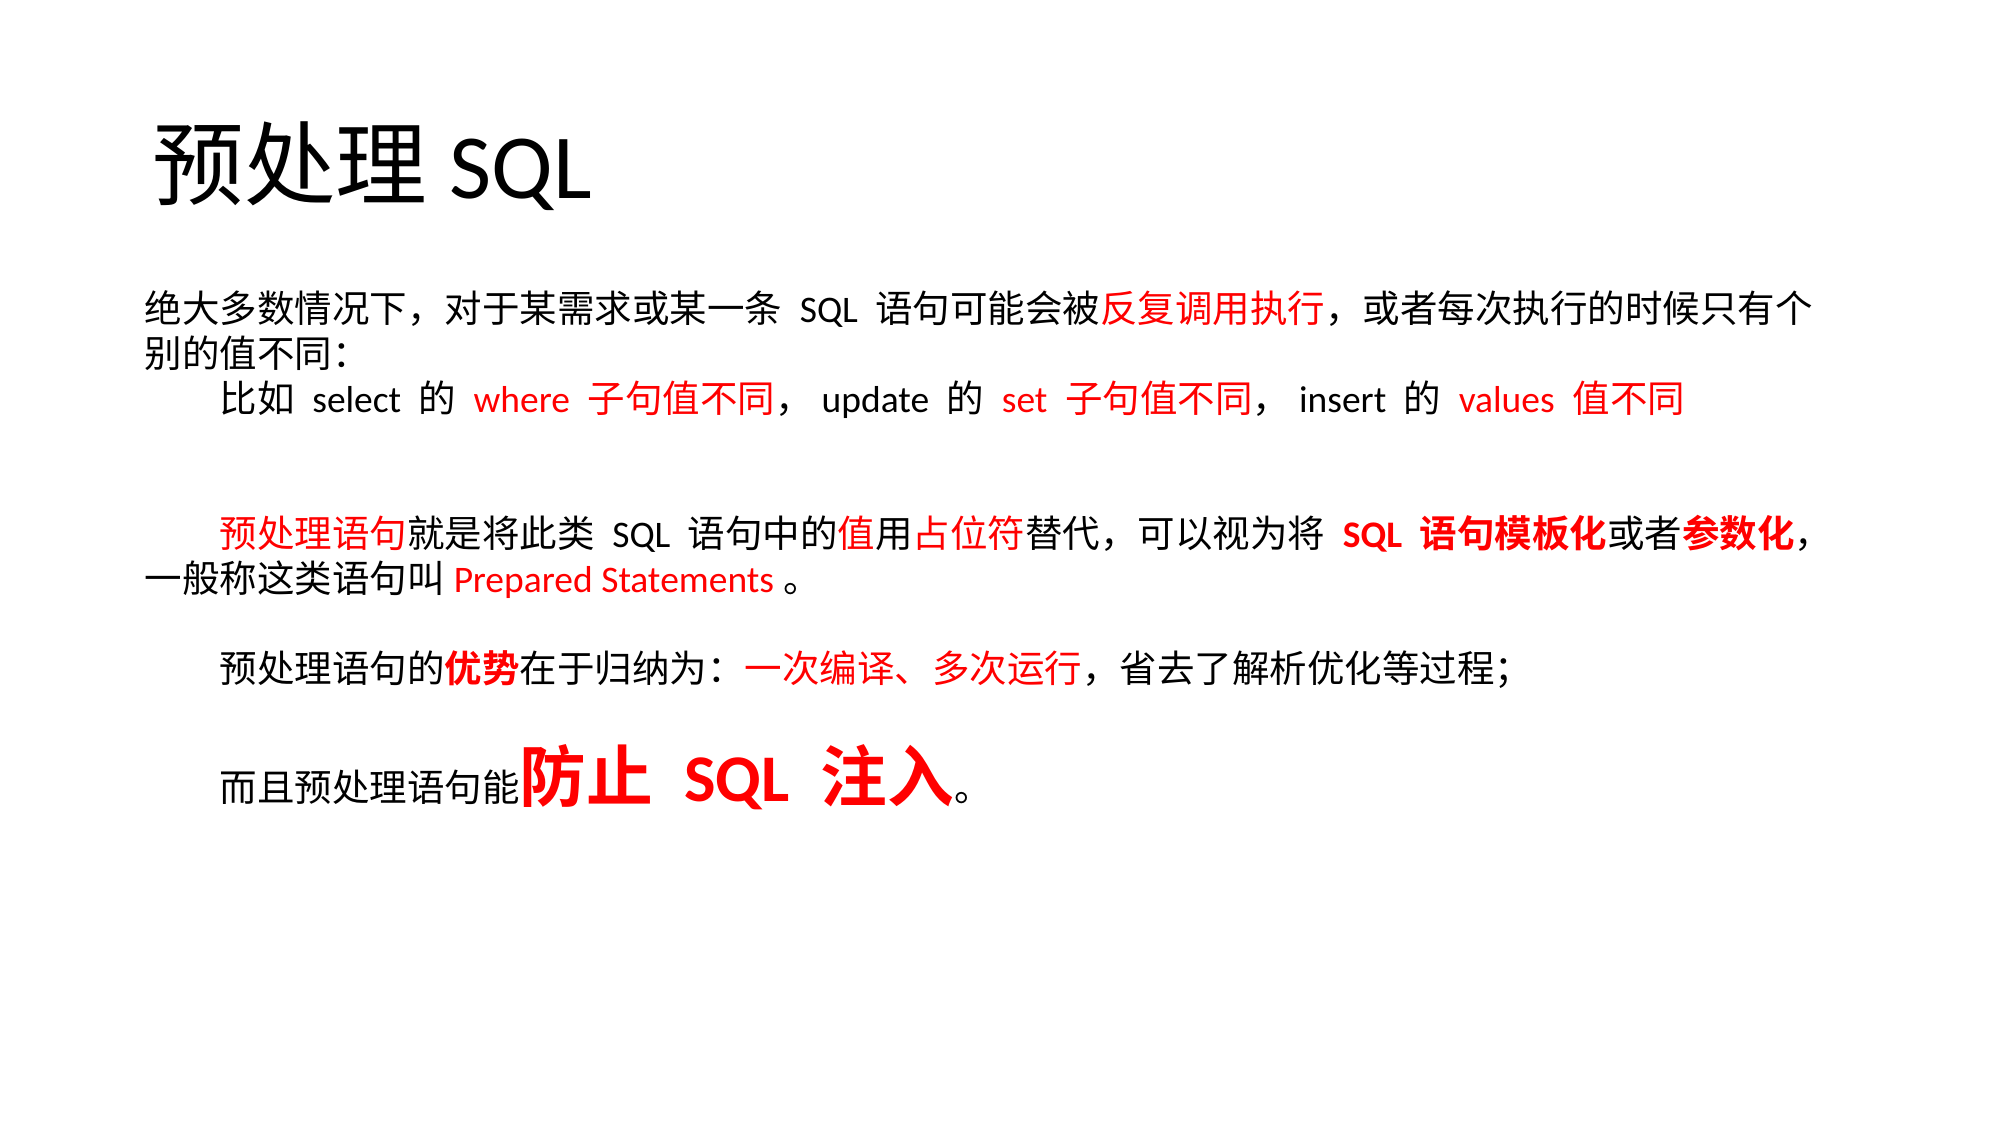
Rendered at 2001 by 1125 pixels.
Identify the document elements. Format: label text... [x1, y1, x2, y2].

text_box 绝大多数情况下，对于某需求或某一条 SQL 语句可能会被反复调用执行，或者每次执行的时候只有个别的值不同： 比如 select 的 where 子句值不同，update 的 set 子句值不同，insert 的 values 值不同 预处理语句就是将此类 SQL 语句中的值用占位符替代，可以视为将 SQL 语句模板化或者参数化，一般称这类语句叫Prepared Statements。 预处理语句的优势在于归纳为：一次编译、多次运行，省去了解析优化等过程； 而且预处理语句能防止 SQL 注入。 [129, 277, 1831, 822]
title 预处理SQL [137, 59, 1863, 278]
